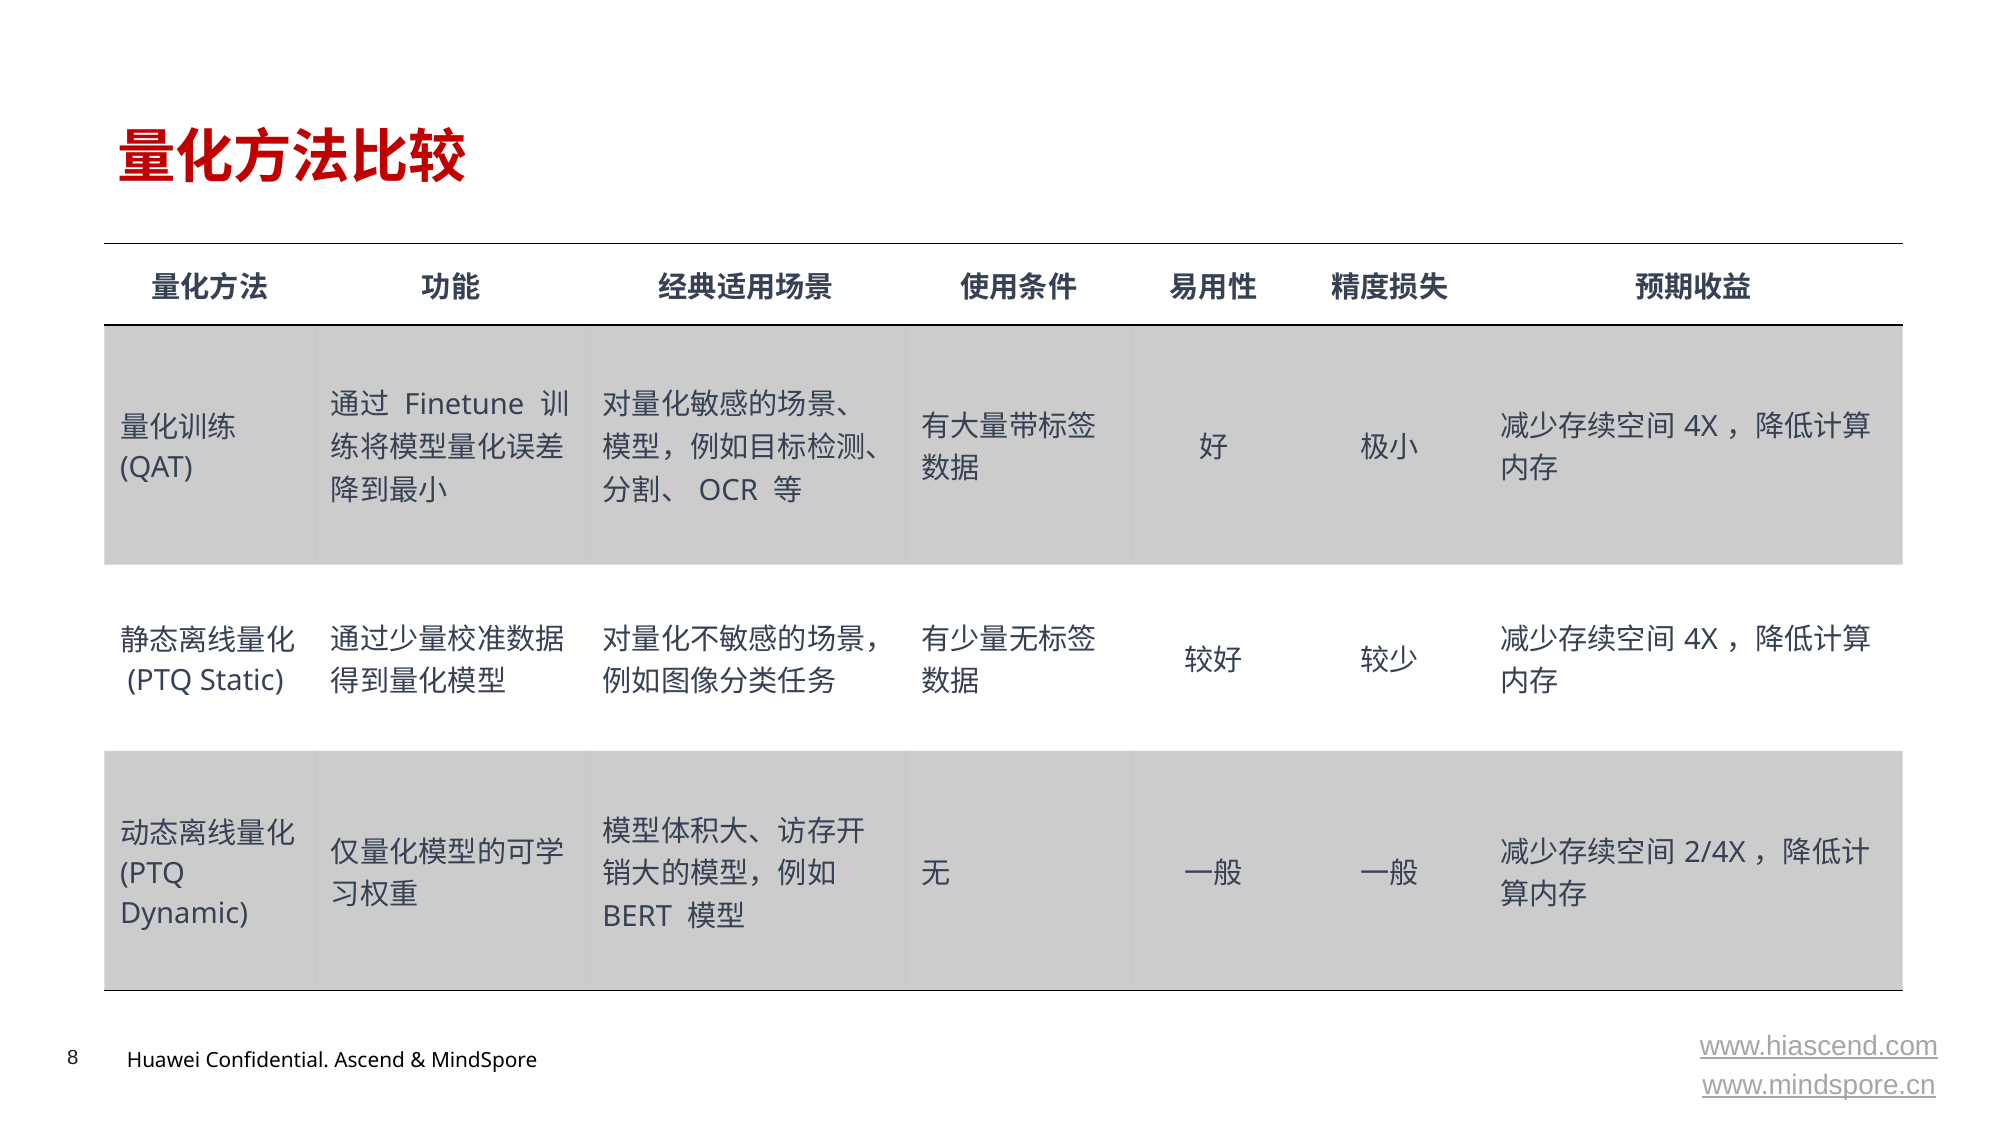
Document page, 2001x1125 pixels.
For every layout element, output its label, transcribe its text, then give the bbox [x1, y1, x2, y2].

title 量化方法比较 [102, 111, 1901, 209]
table_cell 有大量带标签数据 [906, 326, 1132, 565]
table_cell 极小 [1295, 326, 1484, 565]
table_cell 对量化敏感的场景、模型，例如目标检测、分割、OCR 等 [587, 326, 906, 565]
table_header 预期收益 [1484, 244, 1903, 324]
table_cell 较好 [1132, 565, 1295, 751]
table_header 量化方法 [104, 244, 315, 324]
table_header 使用条件 [906, 244, 1132, 324]
table_header 易用性 [1132, 244, 1295, 324]
table_cell 量化训练 (QAT) [104, 326, 315, 565]
table_cell 动态离线量化 (PTQ Dynamic) [104, 751, 315, 990]
table_header 功能 [315, 244, 587, 324]
table_cell 通过少量校准数据得到量化模型 [315, 565, 587, 751]
table_cell 模型体积大、访存开销大的模型，例如 BERT 模型 [587, 751, 906, 990]
table_cell 通过 Finetune 训练将模型量化误差降到最小 [315, 326, 587, 565]
table_cell 减少存续空间2/4X，降低计算内存 [1484, 751, 1903, 990]
table_cell 好 [1132, 326, 1295, 565]
table_cell 有少量无标签数据 [906, 565, 1132, 751]
table_cell 对量化不敏感的场景，例如图像分类任务 [587, 565, 906, 751]
table_cell 仅量化模型的可学习权重 [315, 751, 587, 990]
table_cell 静态离线量化 (PTQ Static) [104, 565, 315, 751]
table_cell 无 [906, 751, 1132, 990]
table_cell 一般 [1295, 751, 1484, 990]
table_cell 减少存续空间4X，降低计算内存 [1484, 326, 1903, 565]
table_cell 减少存续空间4X，降低计算内存 [1484, 565, 1903, 751]
table_cell 较少 [1295, 565, 1484, 751]
table_header 精度损失 [1295, 244, 1484, 324]
table_header 经典适用场景 [587, 244, 906, 324]
table_cell 一般 [1132, 751, 1295, 990]
